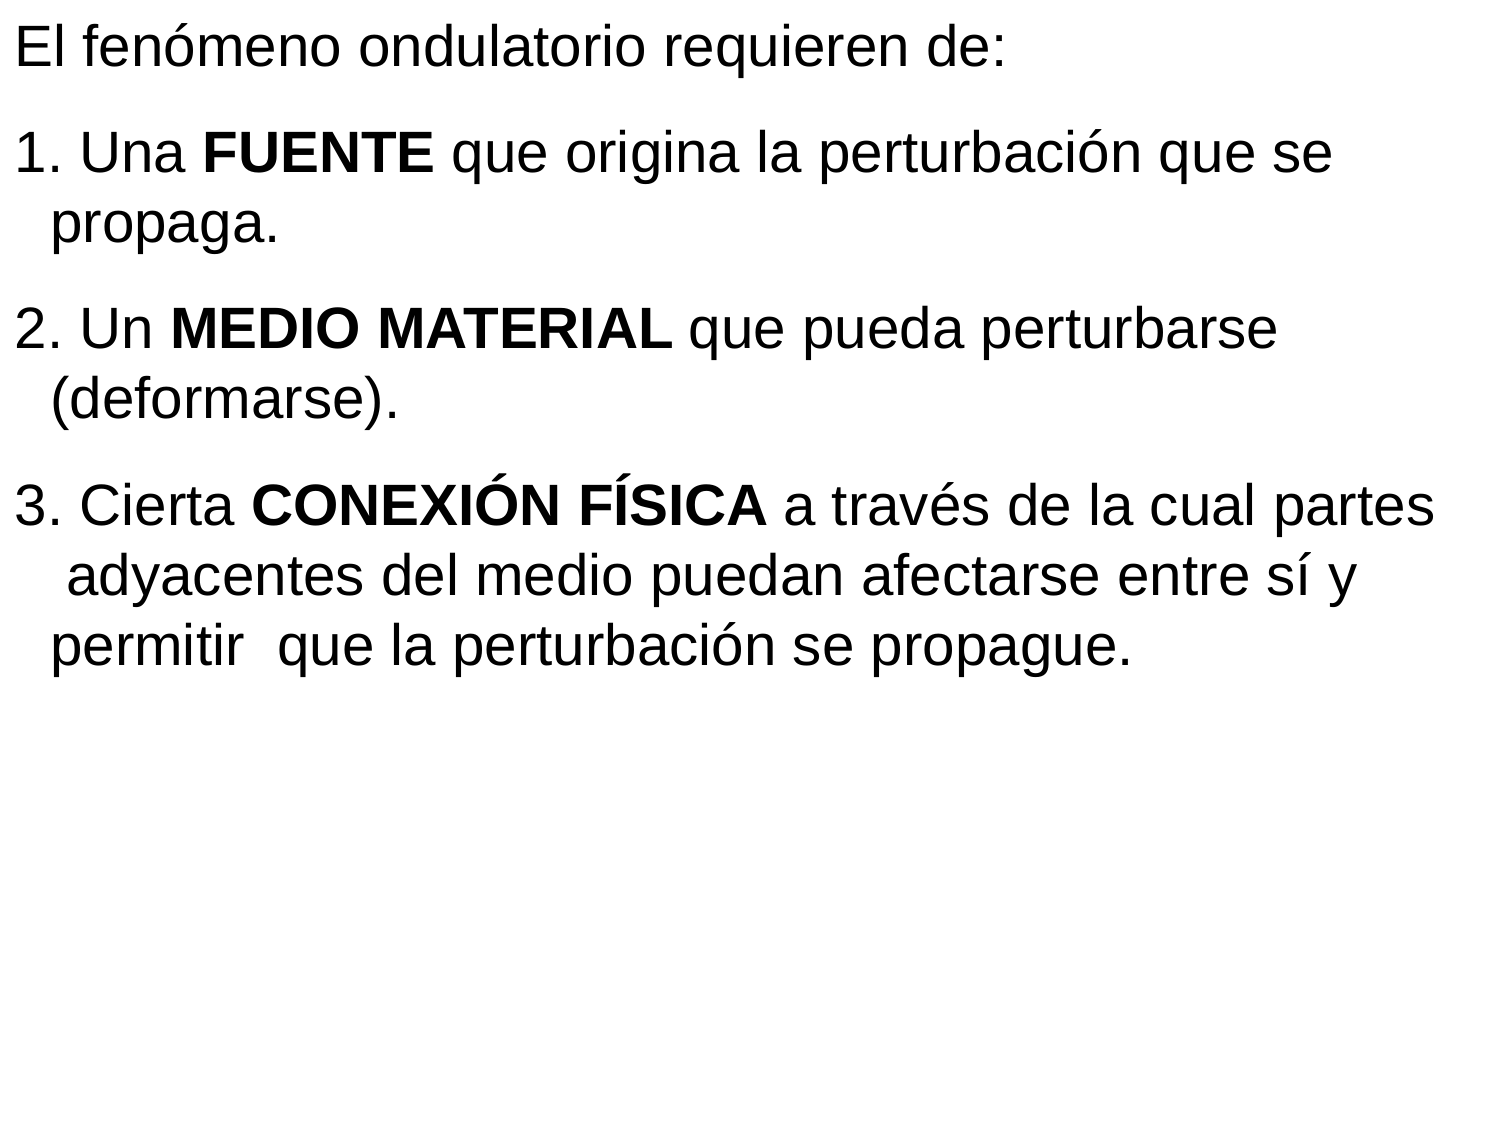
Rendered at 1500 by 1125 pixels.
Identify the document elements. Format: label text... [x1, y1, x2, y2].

text_box El fenómeno ondulatorio requieren de: Una FUENTE que origina la perturbación que se propaga. Un MEDIO MATERIAL que pueda perturbarse (deformarse). Cierta CONEXIÓN FÍSICA a través de la cual partes adyacentes del medio puedan afectarse entre sí y permitir que la perturbación se propague. [0, 0, 1500, 791]
